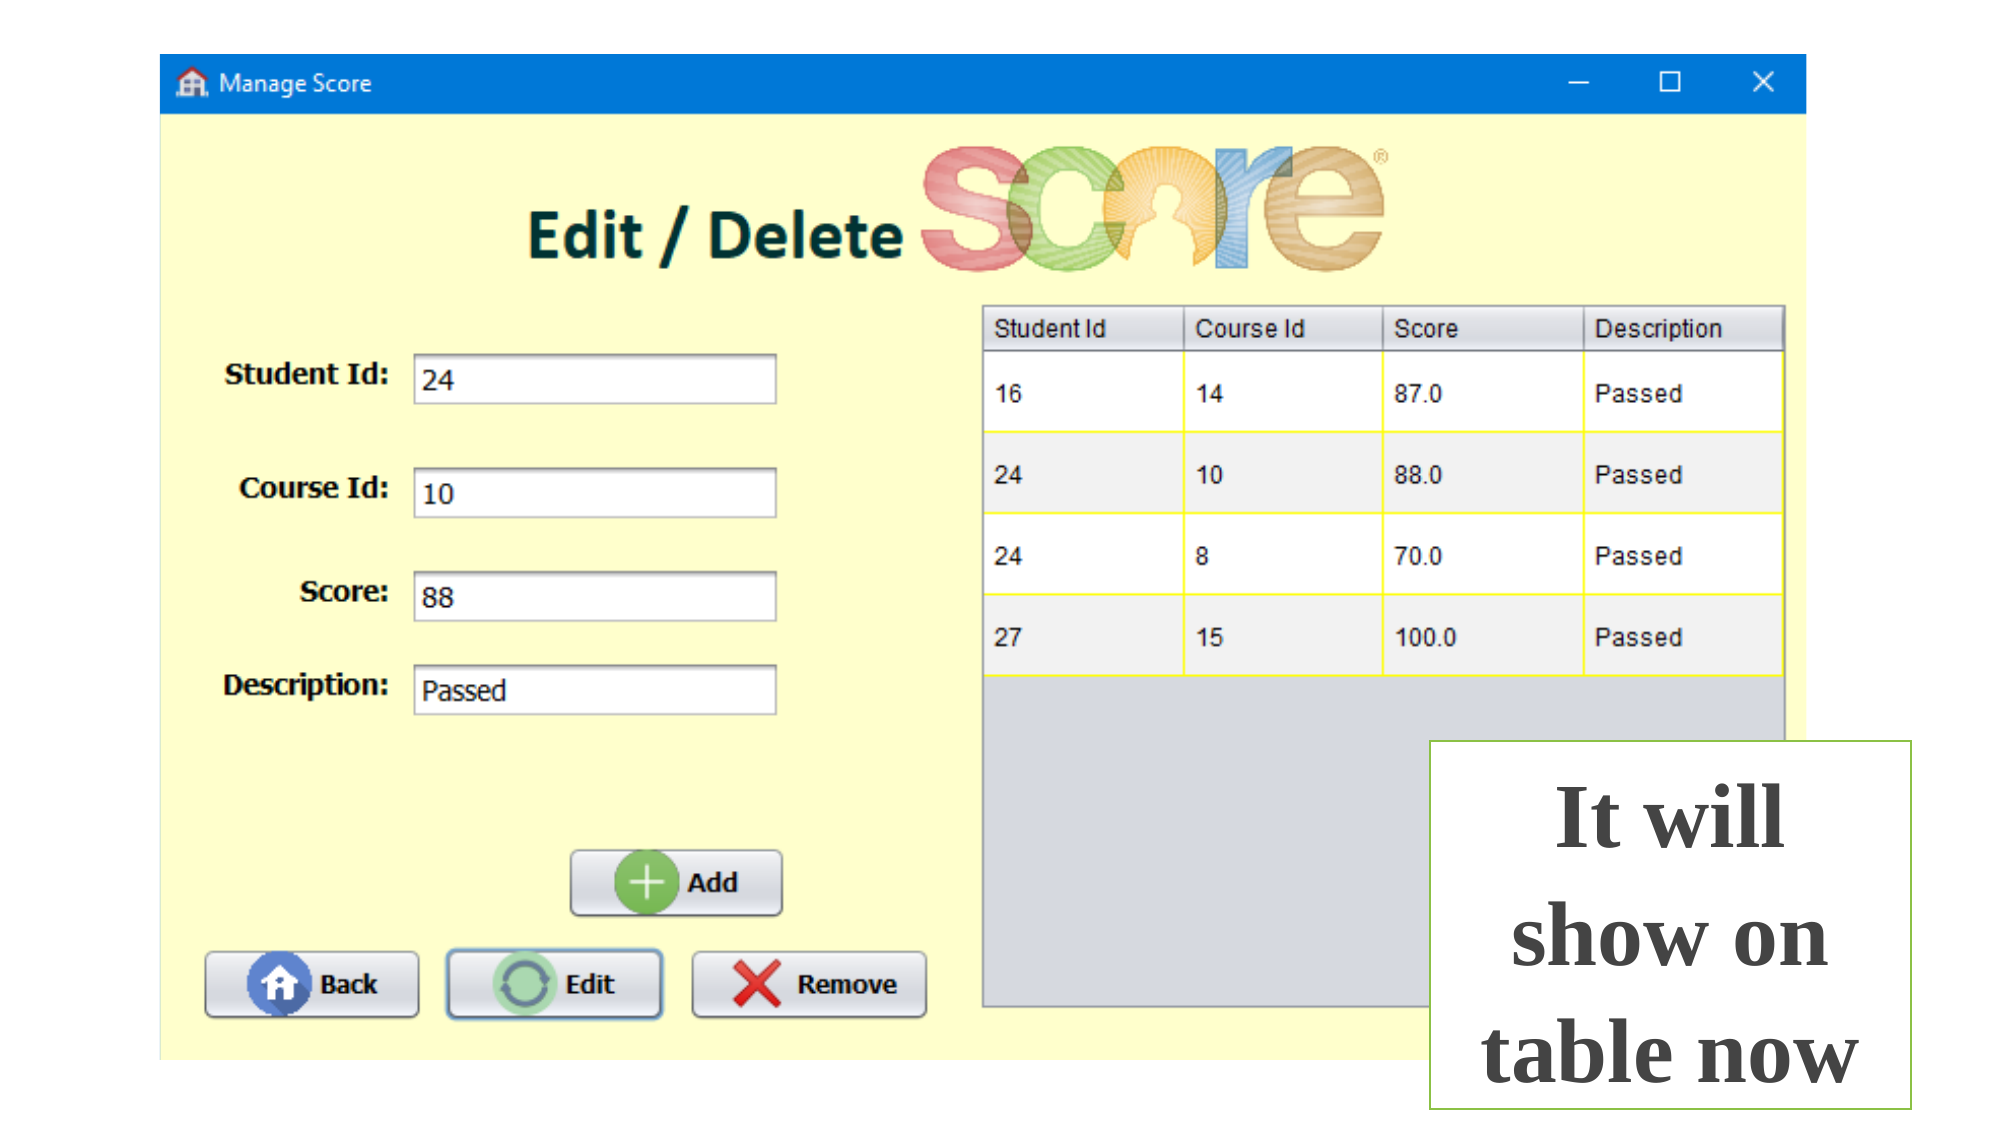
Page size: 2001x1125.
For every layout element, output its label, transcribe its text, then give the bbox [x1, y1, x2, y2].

text_box It will show on table now [1429, 740, 1912, 1110]
picture [159, 54, 1807, 1060]
